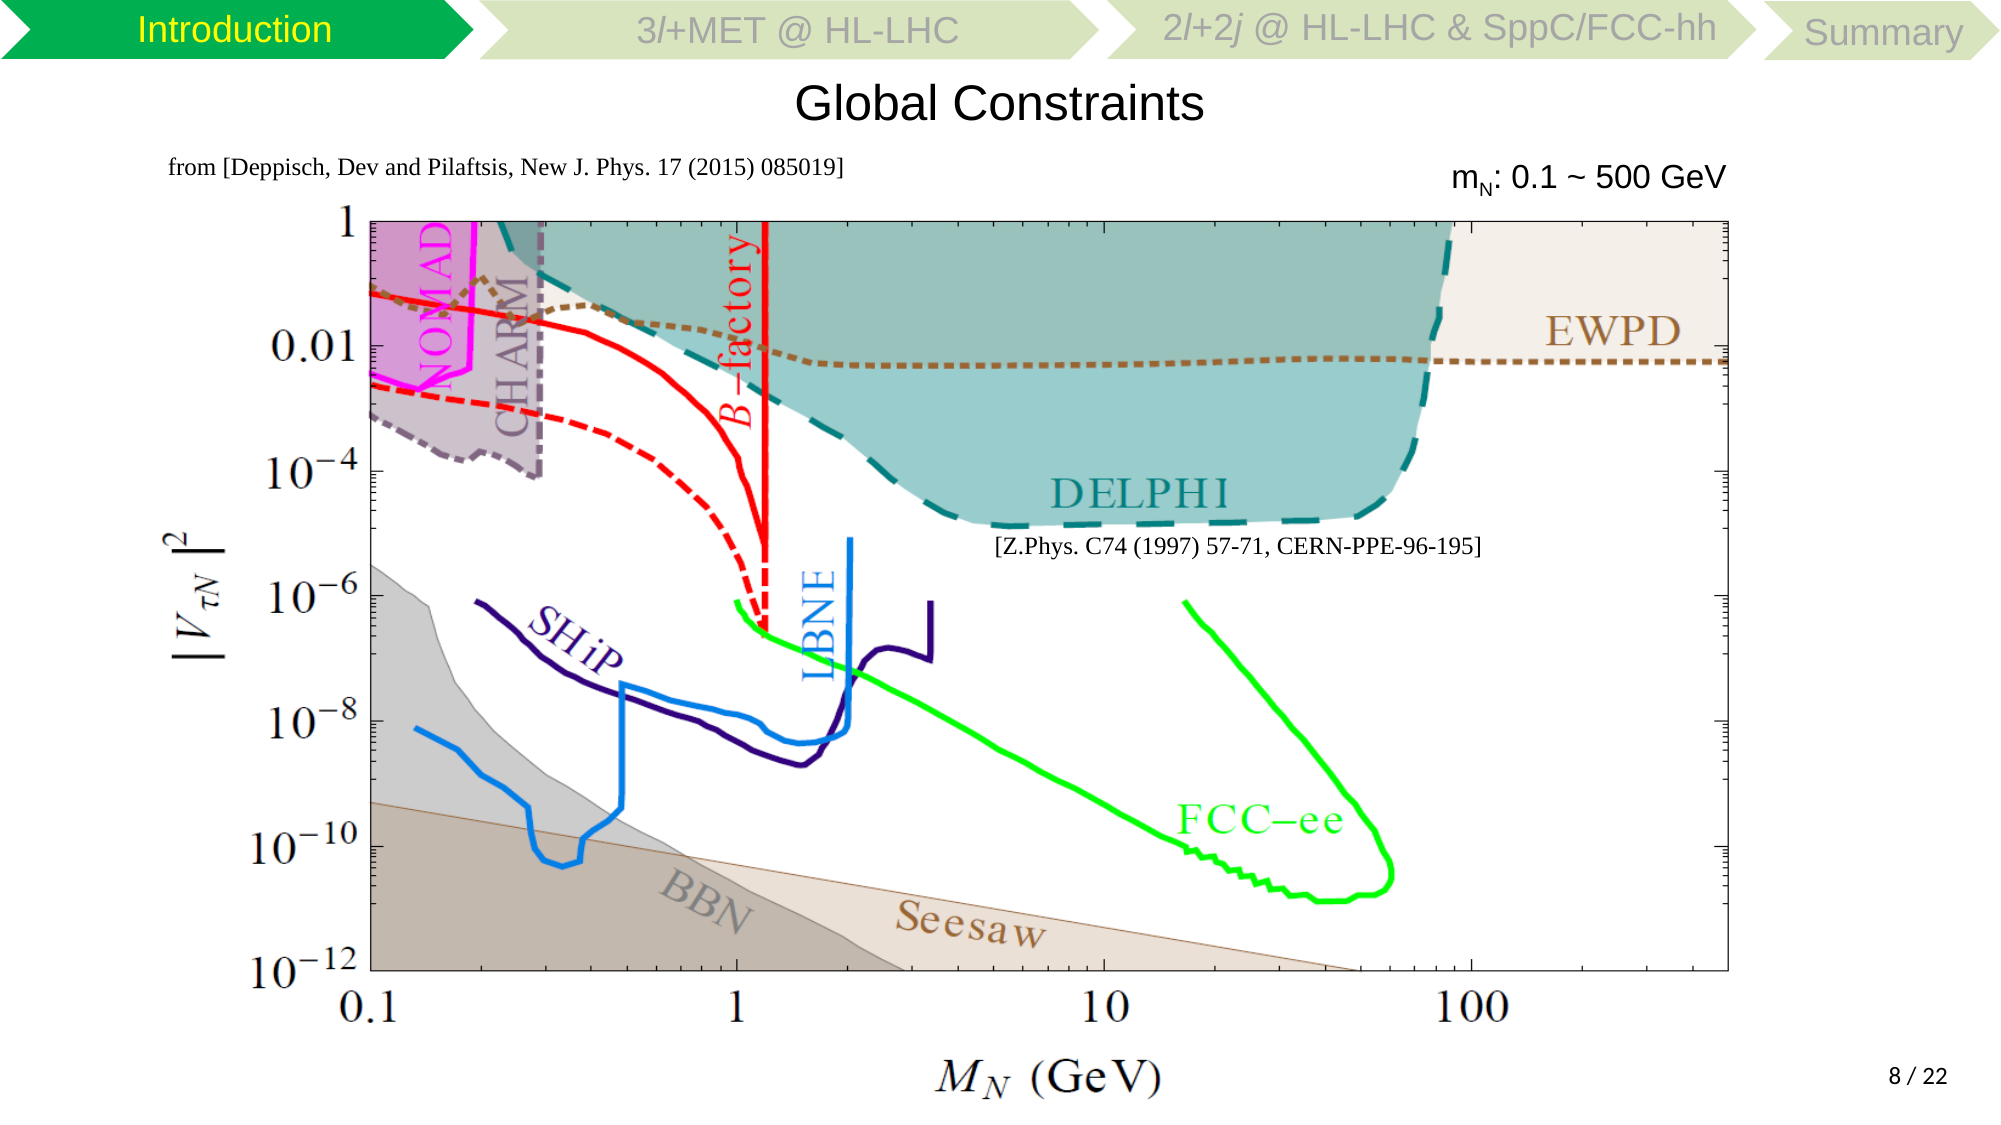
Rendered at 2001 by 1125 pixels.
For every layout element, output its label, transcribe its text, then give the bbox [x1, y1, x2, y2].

text_box mN: 0.1 ~ 500 GeV [1436, 147, 1743, 202]
picture [150, 203, 1746, 1108]
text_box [0, 0, 2000, 62]
text_box Global Constraints [543, 73, 1457, 138]
text_box from [Deppisch, Dev and Pilaftsis, New J. Phys. 17 (2015) 085019] [153, 143, 983, 189]
text_box 8 / 22 [1842, 1044, 1963, 1105]
